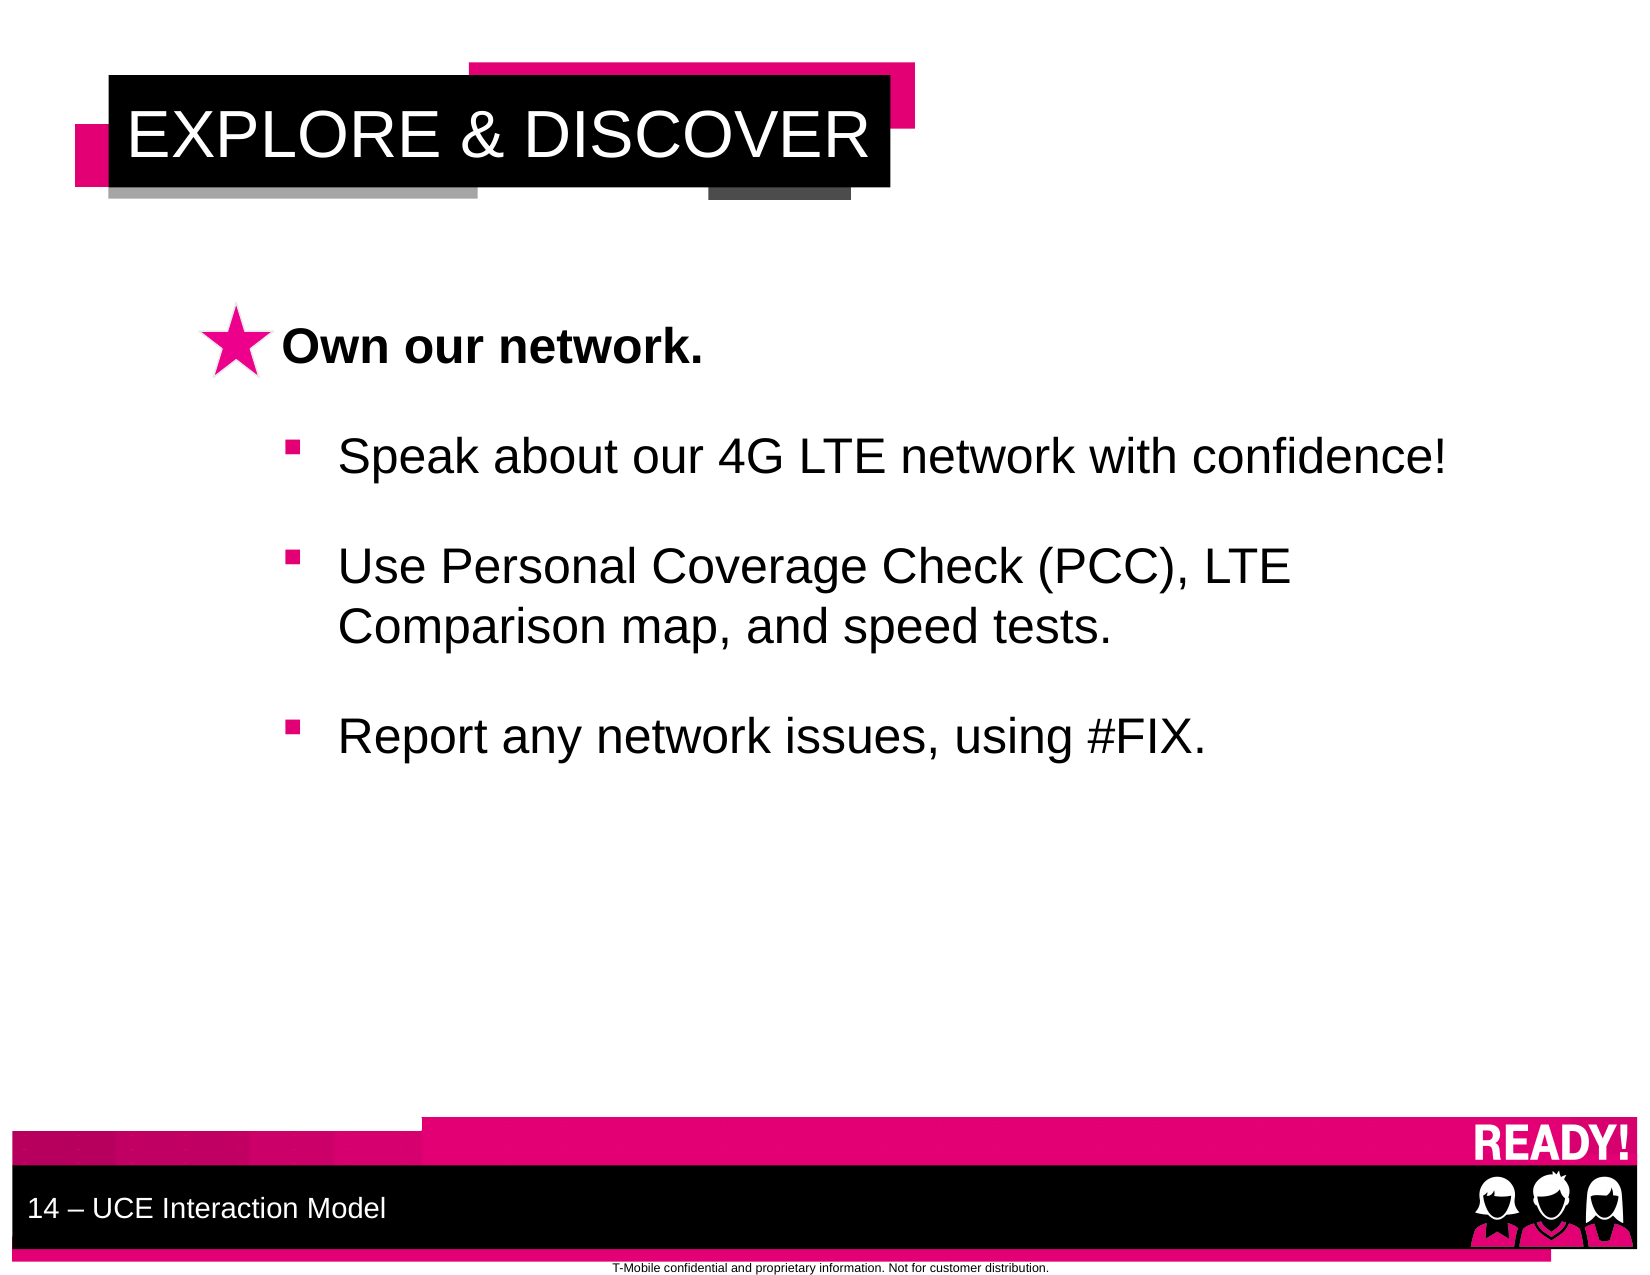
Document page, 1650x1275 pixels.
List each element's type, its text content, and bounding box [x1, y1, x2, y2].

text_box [74, 62, 916, 201]
text_box [198, 301, 275, 379]
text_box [12, 1104, 1646, 1275]
text_box Own our network. Speak about our 4G LTE network with confidence! Use Personal Coverage Check (PCC), LTE Comparison map, and speed tests. Report any network issues, using #FIX. [183, 306, 1468, 772]
